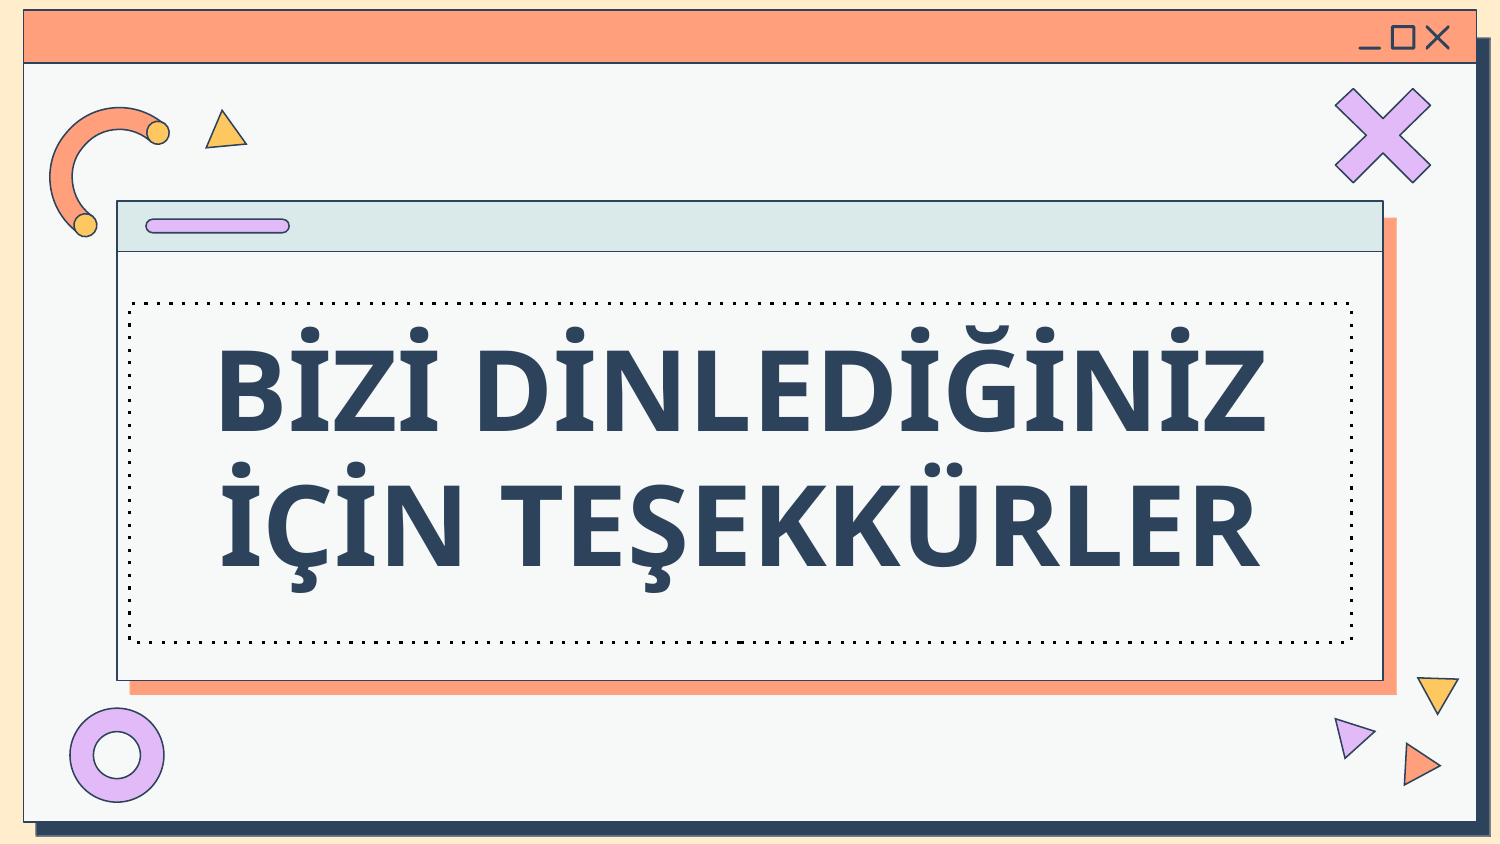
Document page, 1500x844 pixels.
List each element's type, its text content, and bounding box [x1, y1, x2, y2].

text_box [1335, 718, 1375, 759]
title BİZİ DİNLEDİĞİNİZ İÇİN TEŞEKKÜRLER [128, 302, 1353, 644]
text_box [206, 110, 247, 148]
